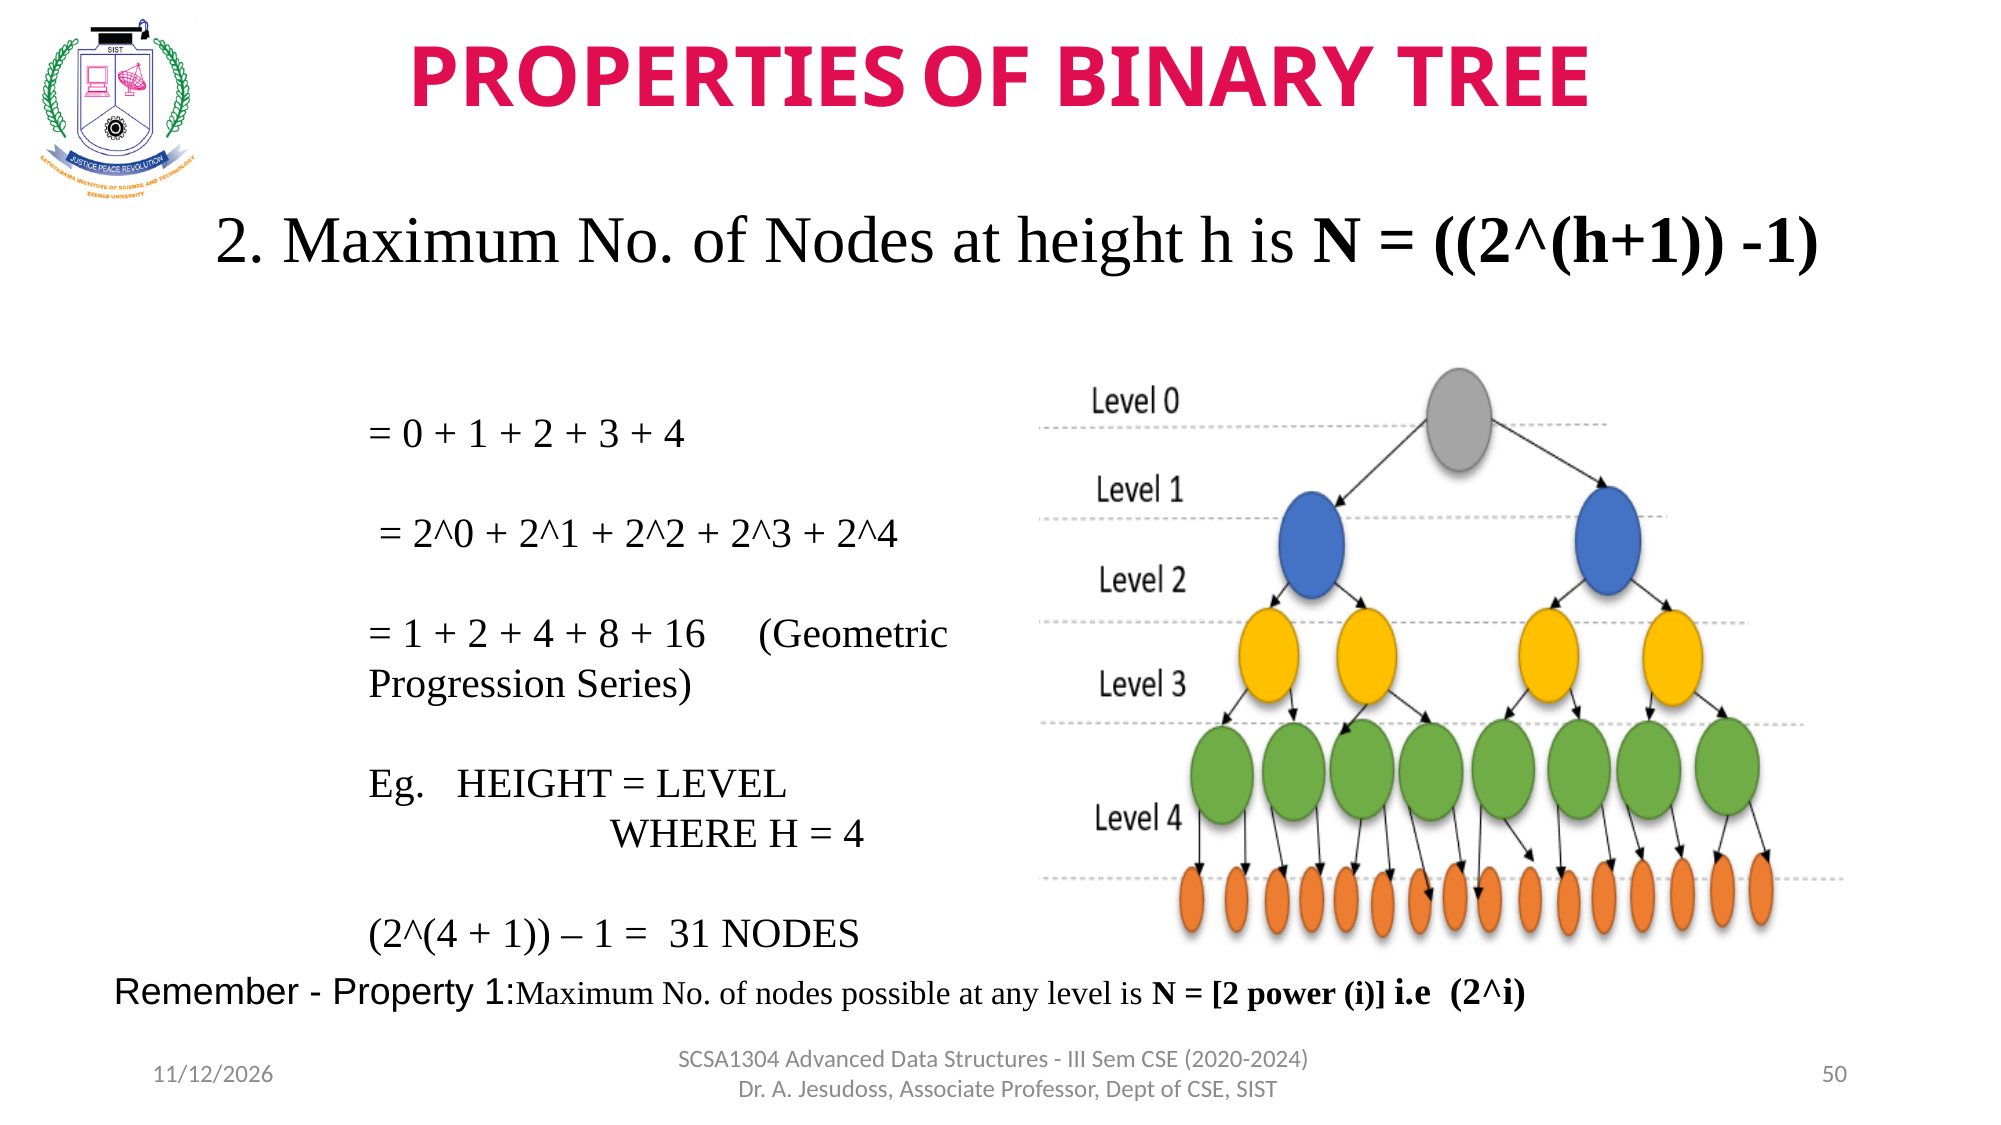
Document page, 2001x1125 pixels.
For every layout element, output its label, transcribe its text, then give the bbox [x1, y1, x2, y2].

text_box Remember - Property 1:Maximum No. of nodes possible at any level is N = [2 power (i)] i.e (2^i) [99, 959, 1918, 1065]
footer SCSA1304 Advanced Data Structures - III Sem CSE (2020-2024) Dr. A. Jesudoss, Associate Professor, Dept of CSE, SIST [662, 1065, 1338, 1103]
text_box PROPERTIES OF BINARY TREE [338, 16, 1662, 131]
text_box = 0 + 1 + 2 + 3 + 4 = 2^0 + 2^1 + 2^2 + 2^3 + 2^4 = 1 + 2 + 4 + 8 + 16 (Geometric Progression Series) Eg. HEIGHT = LEVEL WHERE H = 4 (2^(4 + 1)) – 1 = 31 NODES [353, 398, 1039, 959]
text_box 2. Maximum No. of Nodes at height h is N = ((2^(h+1)) -1) [178, 188, 1858, 284]
picture [1039, 344, 1895, 973]
picture [28, 14, 196, 205]
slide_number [137, 1065, 588, 1103]
slide_number 50 [1412, 1065, 1863, 1103]
